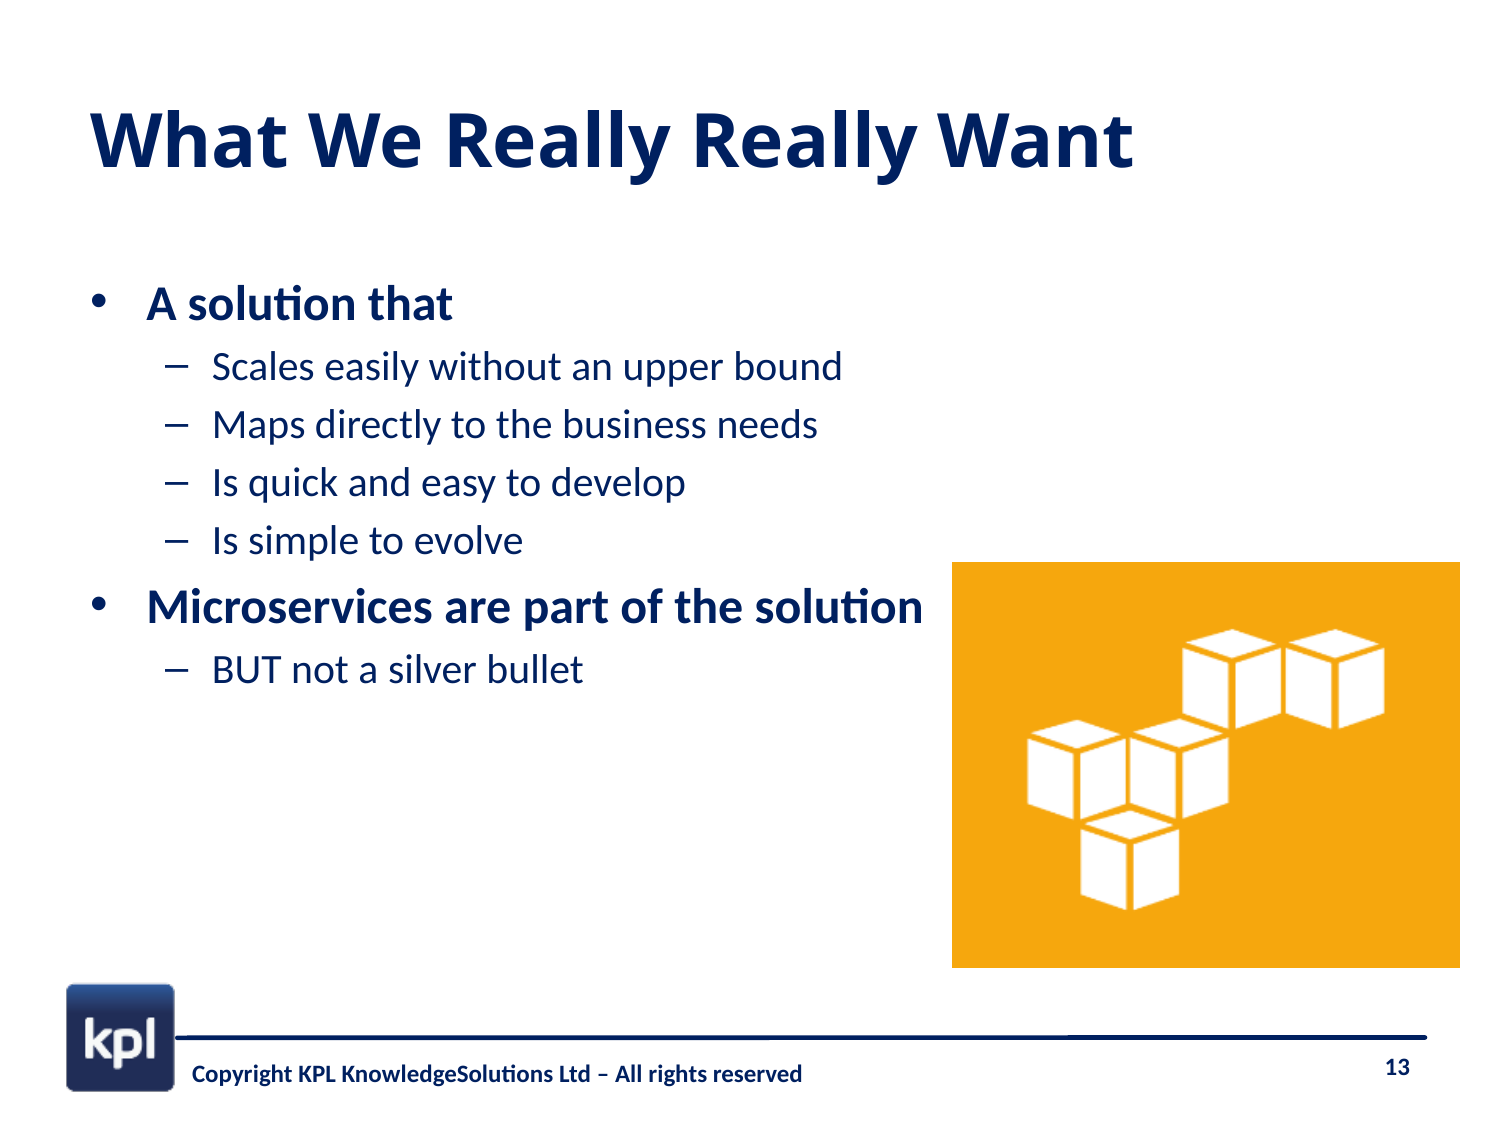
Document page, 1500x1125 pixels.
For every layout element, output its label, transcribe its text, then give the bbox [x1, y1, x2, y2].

picture [952, 562, 1460, 968]
list A solution that Scales easily without an upper bound Maps directly to the business needs Is quick and easy to develop Is simple to evolve Microservices are part of the solution BUT not a silver bullet [75, 262, 1425, 1013]
slide_number 13 [987, 1042, 1425, 1103]
picture [62, 980, 178, 1095]
text_box Copyright KPL KnowledgeSolutions Ltd – All rights reserved [177, 1049, 963, 1110]
title What We Really Really Want [75, 43, 1436, 233]
